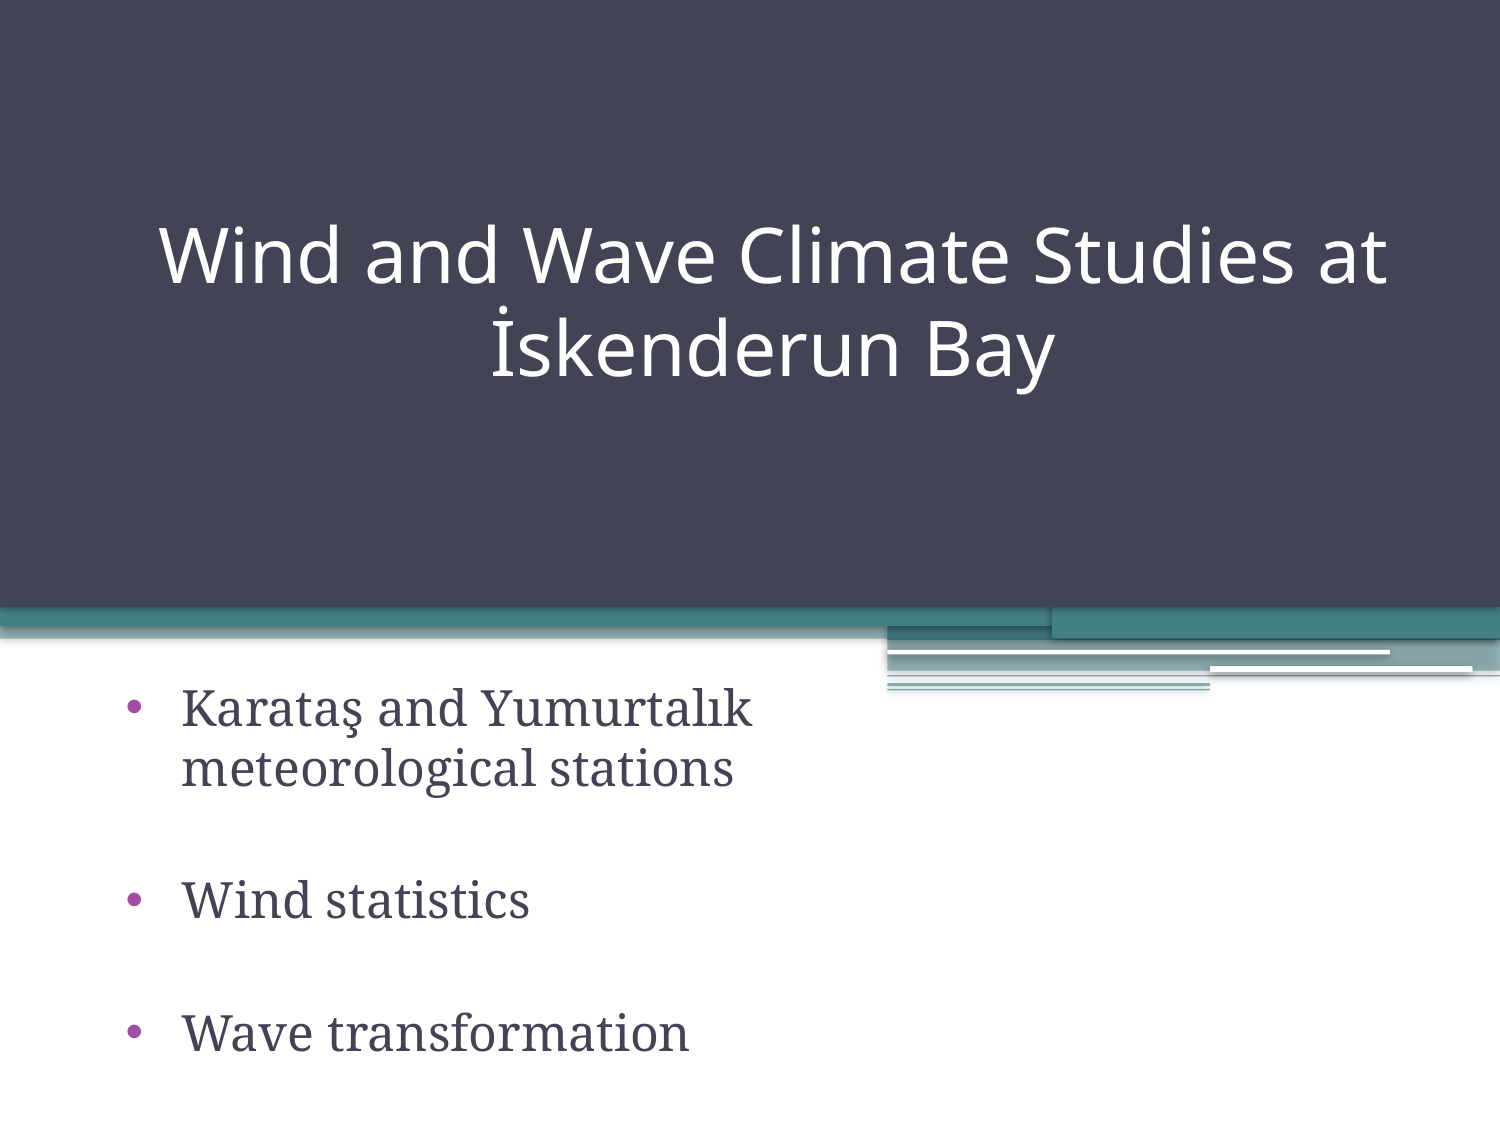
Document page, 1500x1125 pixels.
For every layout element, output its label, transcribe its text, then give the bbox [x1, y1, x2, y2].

title Wind and Wave Climate Studies at İskenderun Bay [135, 196, 1411, 492]
subtitle Karataş and Yumurtalık meteorological stations Wind statistics Wave transformation [100, 668, 913, 957]
